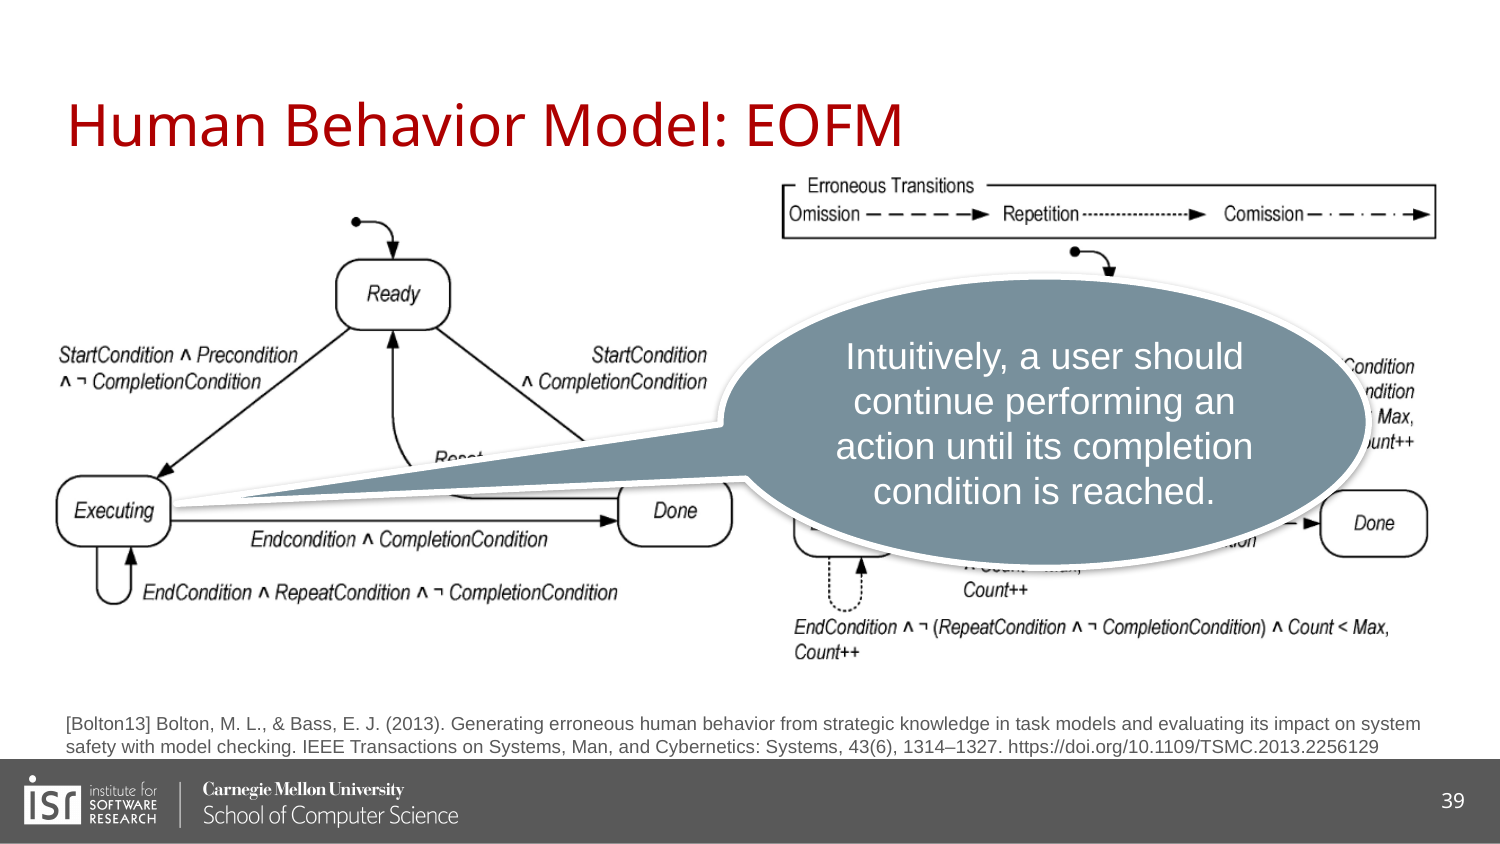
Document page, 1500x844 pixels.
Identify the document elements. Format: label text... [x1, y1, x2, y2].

picture [765, 169, 1450, 673]
picture [31, 198, 751, 622]
title Human Behavior Model: EOFM [51, 72, 1449, 167]
picture [24, 775, 458, 828]
text_box [Bolton13] Bolton, M. L., & Bass, E. J. (2013). Generating erroneous human behavior from strategic knowledge in task models and evaluating its impact on system safety with model checking. IEEE Transactions on Systems, Man, and Cybernetics: Systems, 43(6), 1314–1327. https://doi.org/10.1109/TSMC.2013.2256129 [51, 704, 1449, 787]
slide_number 39 [1389, 769, 1480, 834]
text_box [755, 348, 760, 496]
